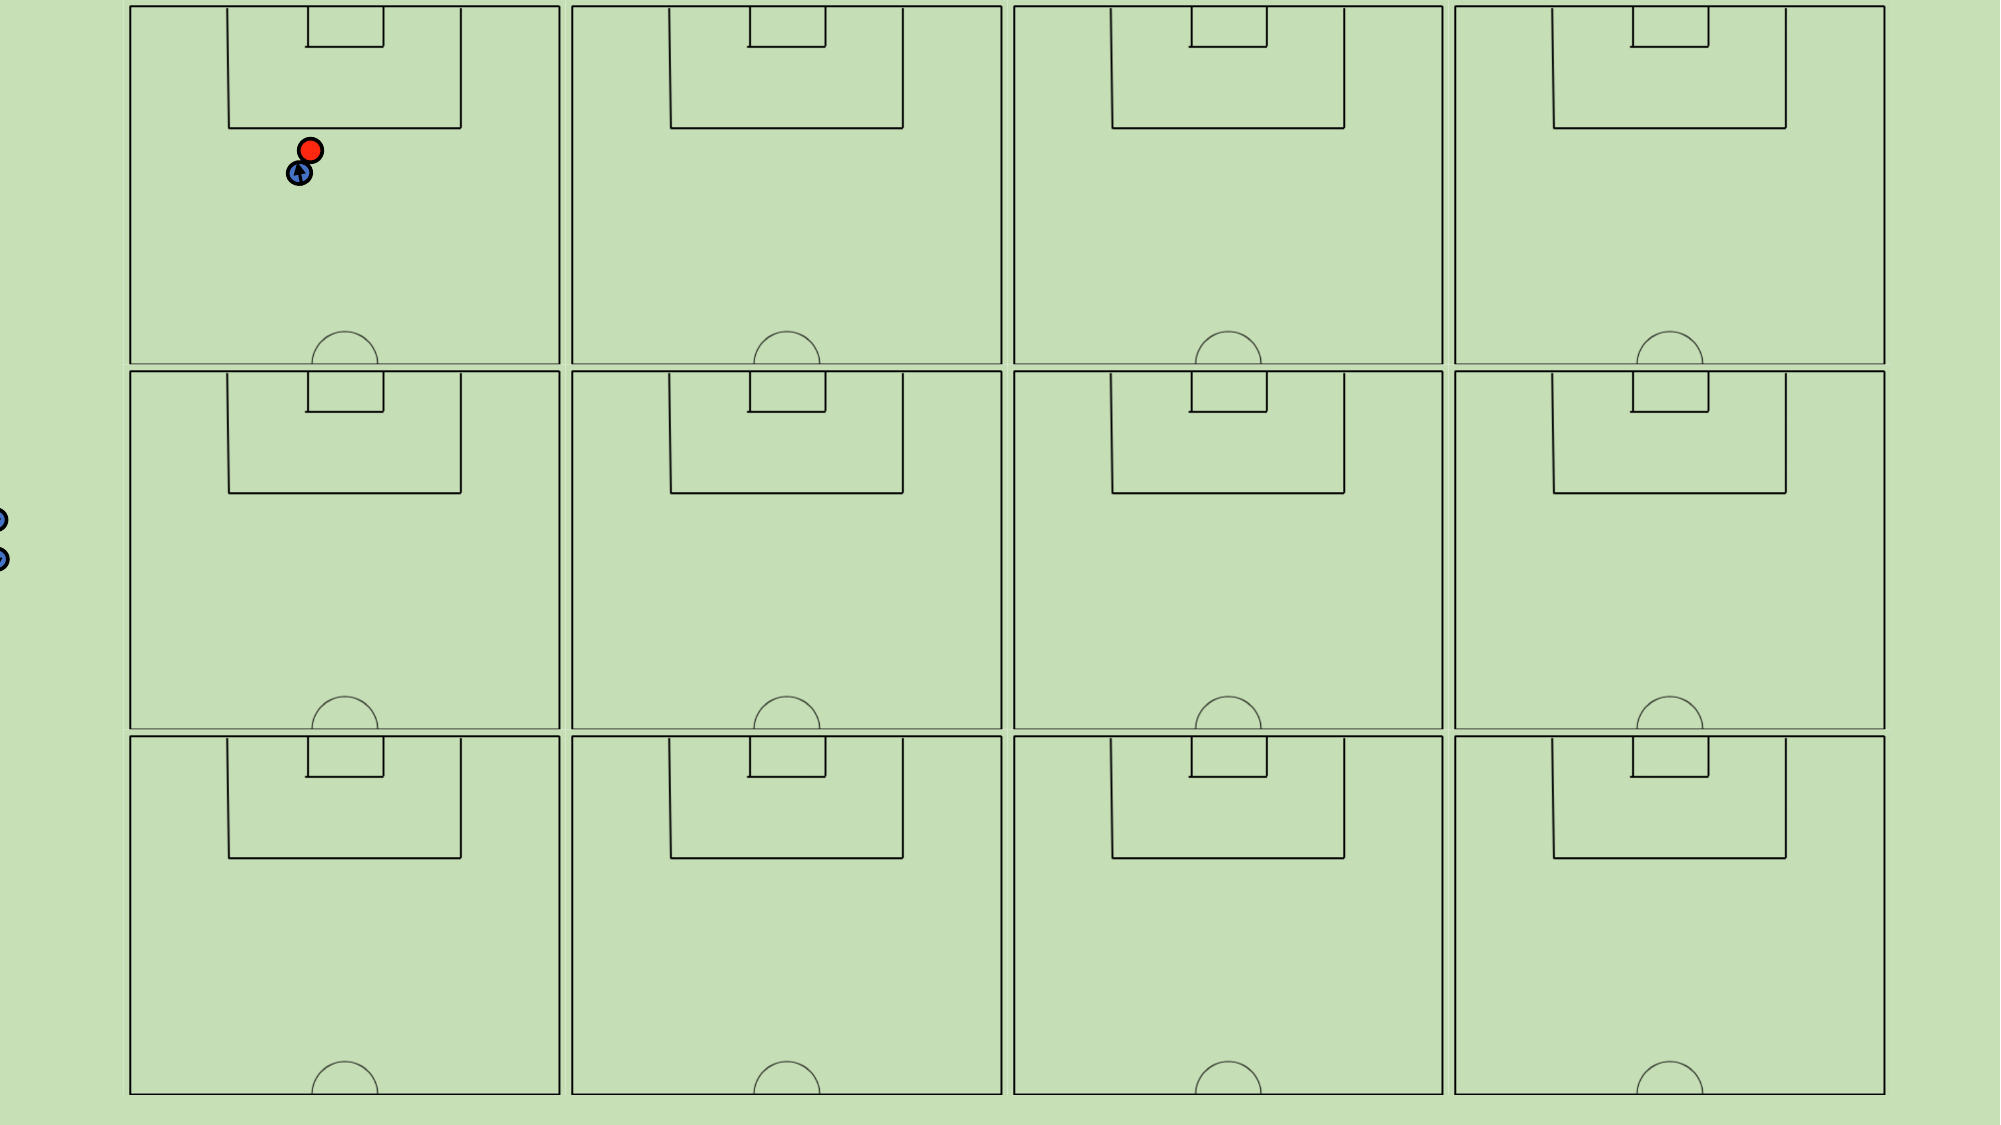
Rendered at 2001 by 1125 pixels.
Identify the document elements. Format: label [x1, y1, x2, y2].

picture [1449, 0, 1890, 1125]
text_box [287, 162, 312, 186]
picture [566, 0, 1007, 1125]
text_box [0, 546, 8, 571]
picture [1008, 0, 1448, 1125]
picture [124, 0, 565, 1125]
text_box [0, 507, 7, 531]
